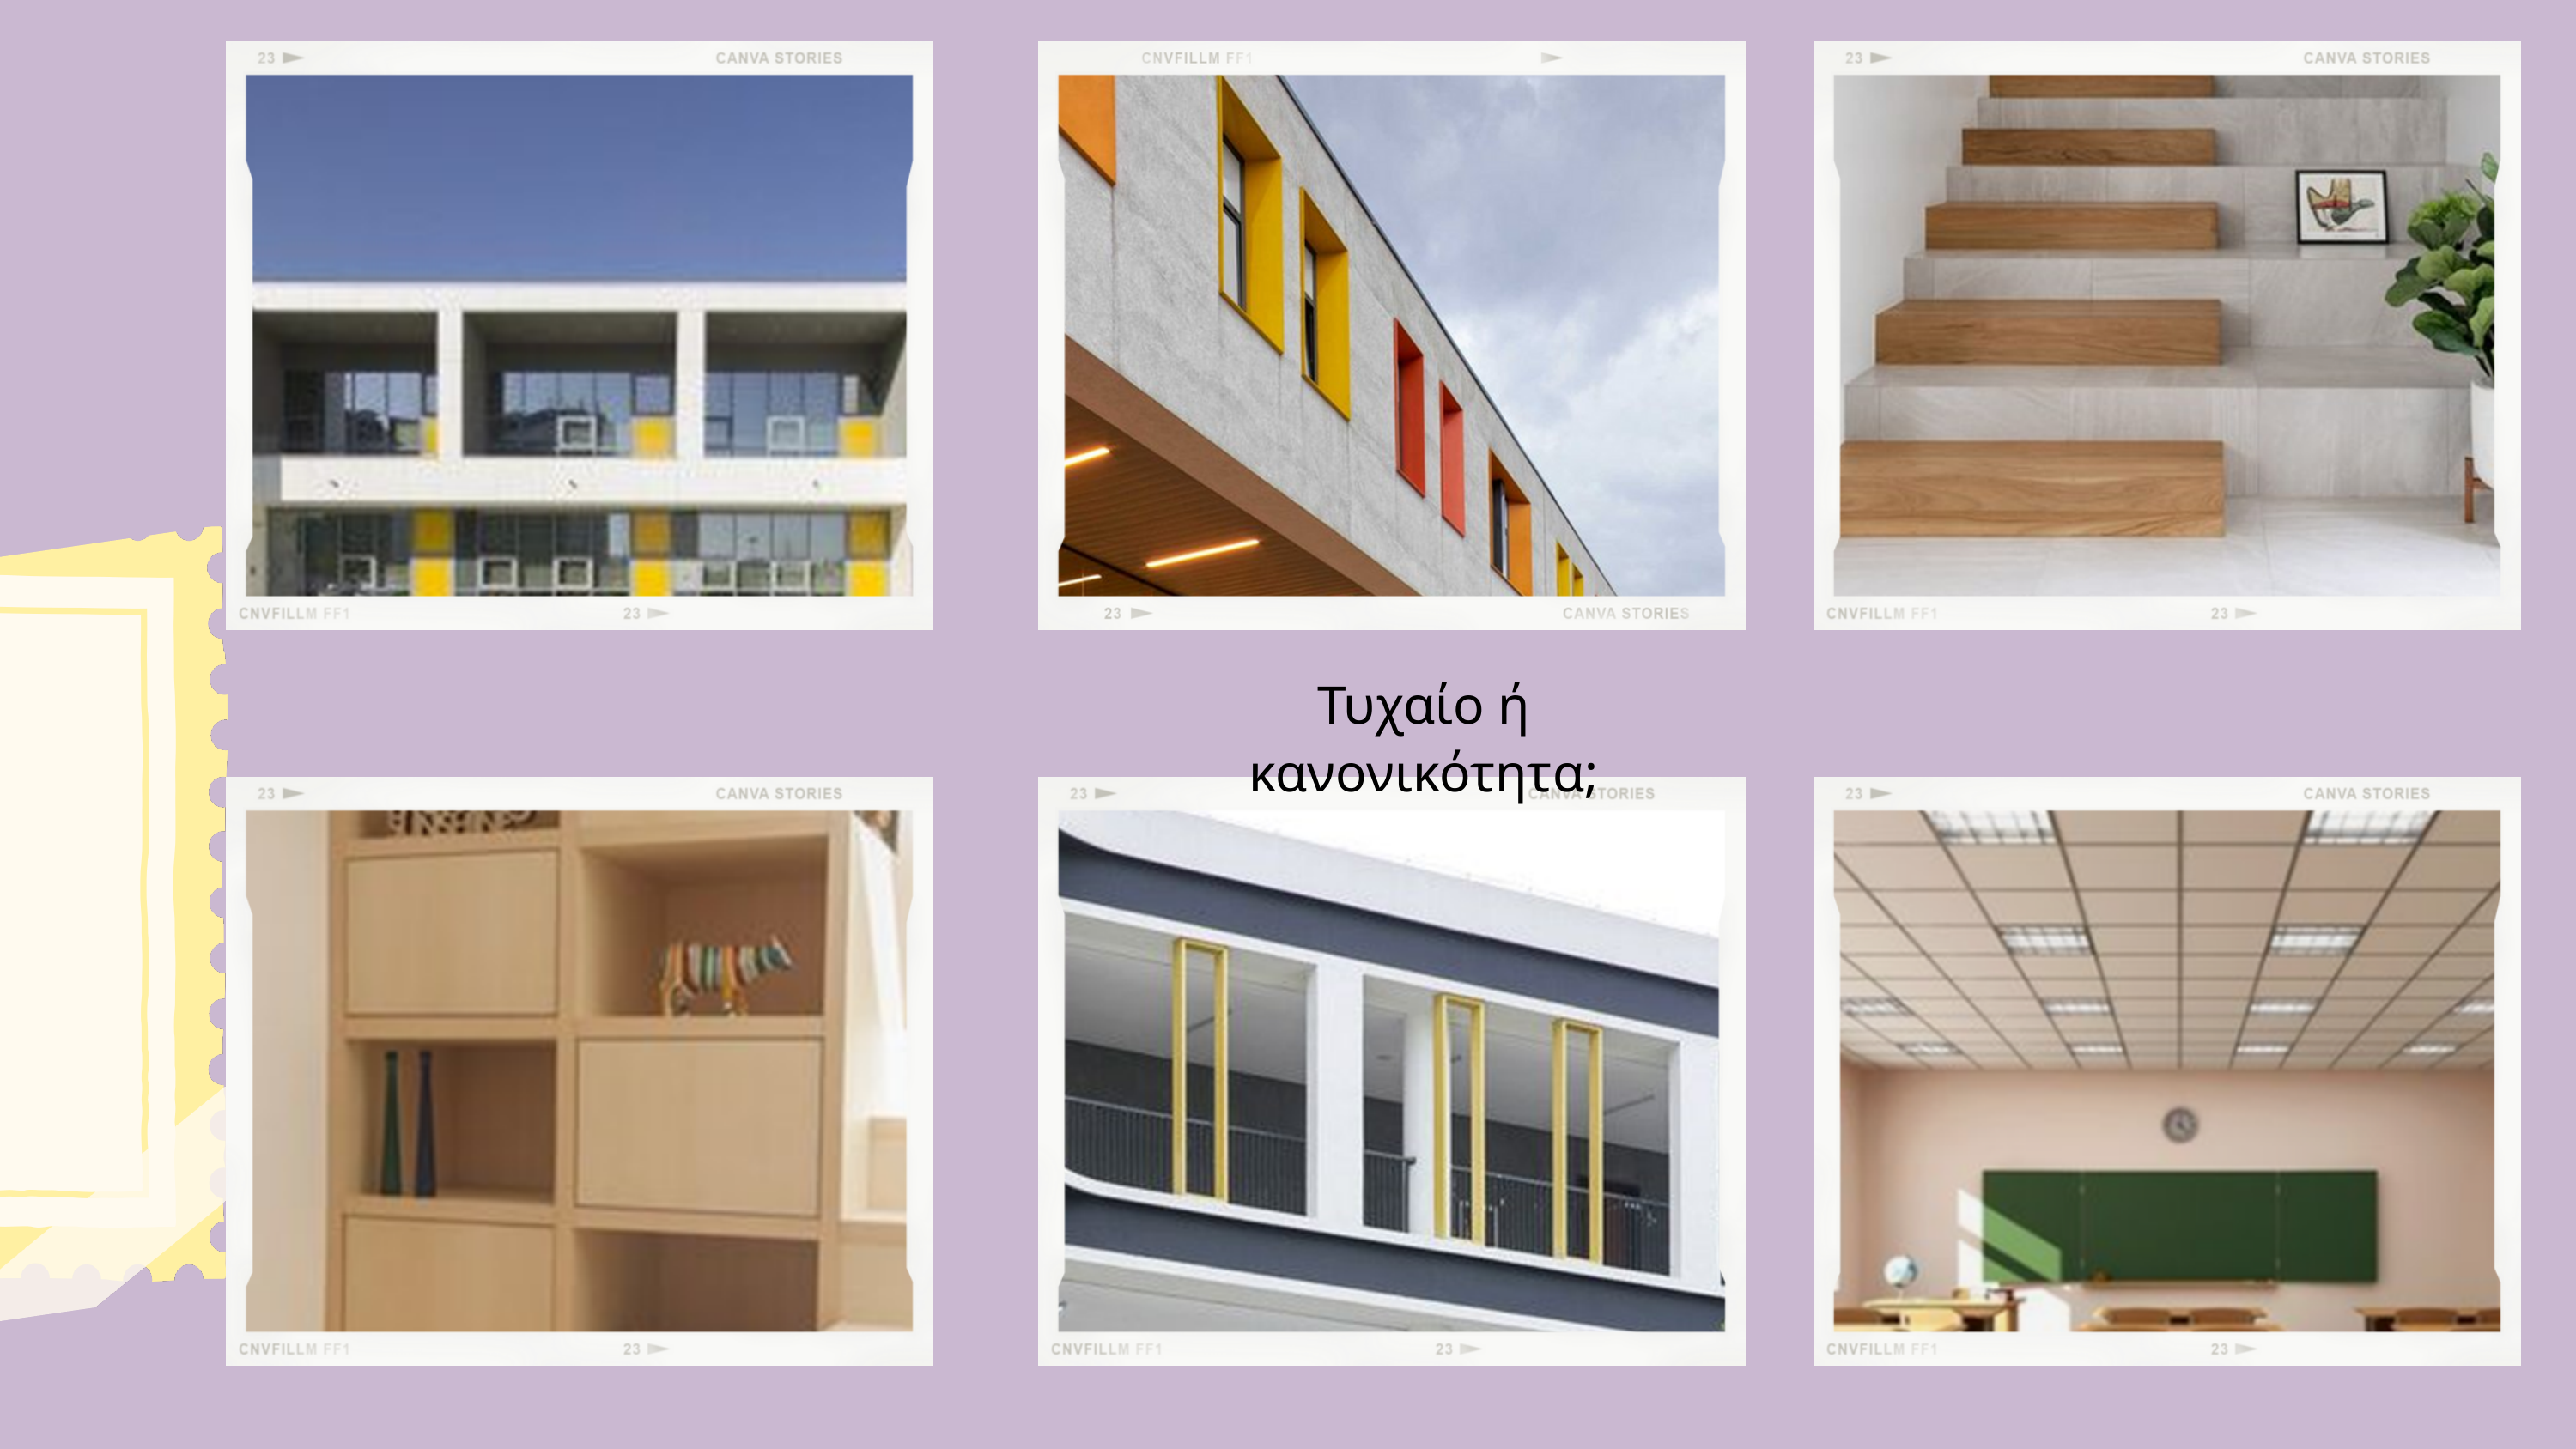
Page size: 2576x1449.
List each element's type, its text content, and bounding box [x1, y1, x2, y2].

text_box Τυχαίο ή κανονικότητα; [1136, 667, 1712, 776]
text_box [1813, 41, 2522, 630]
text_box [1037, 777, 1747, 1366]
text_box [1813, 777, 2522, 1366]
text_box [1037, 41, 1747, 630]
text_box [0, 524, 269, 1321]
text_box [225, 41, 934, 630]
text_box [225, 777, 934, 1366]
